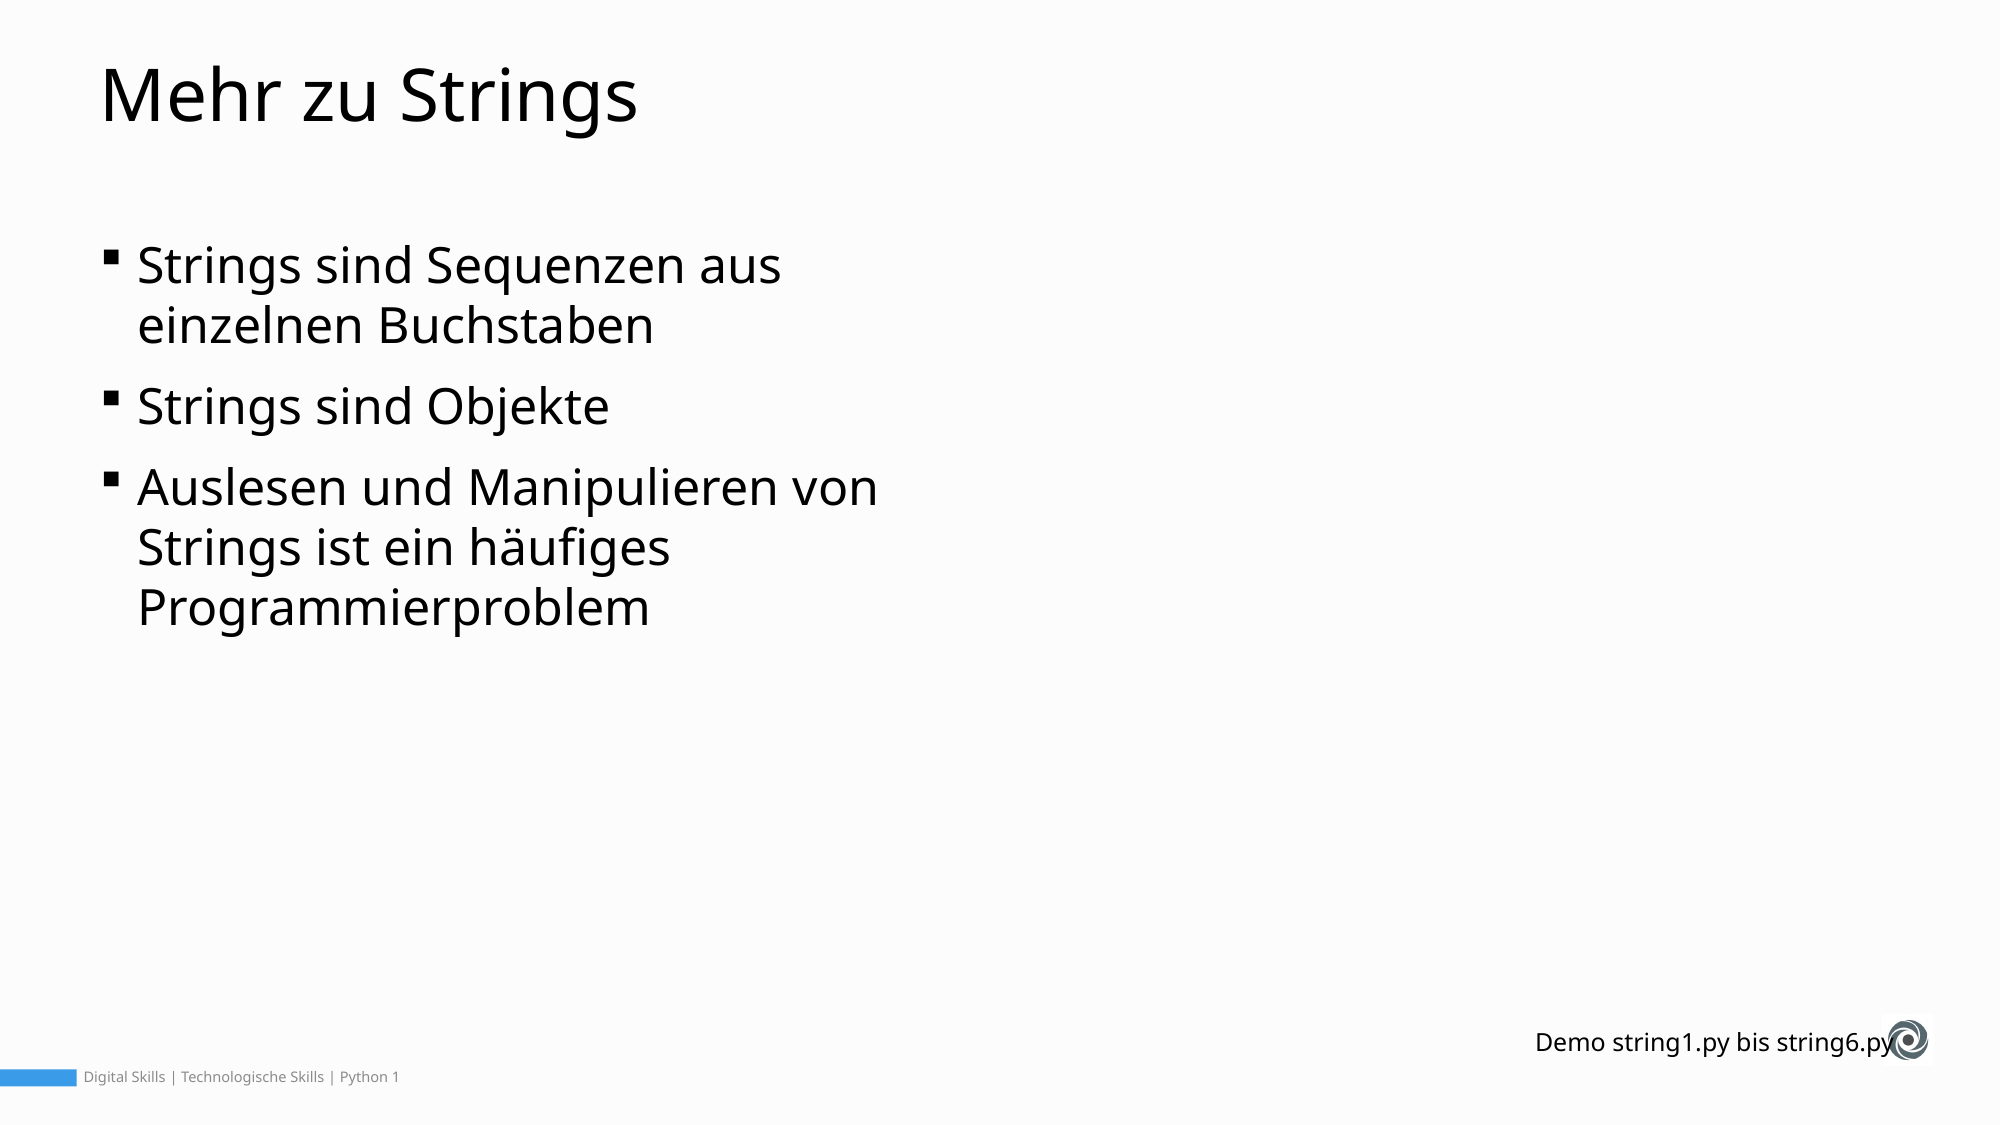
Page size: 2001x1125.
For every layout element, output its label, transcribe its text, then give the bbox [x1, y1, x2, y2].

list Strings sind Sequenzen aus einzelnen Buchstaben Strings sind Objekte Auslesen und Manipulieren von Strings ist ein häufiges Programmierproblem [84, 226, 1000, 897]
title Mehr zu Strings [84, 64, 1810, 132]
picture [1882, 1014, 1934, 1066]
text_box Demo string1.py bis string6.py [1520, 1018, 1882, 1064]
